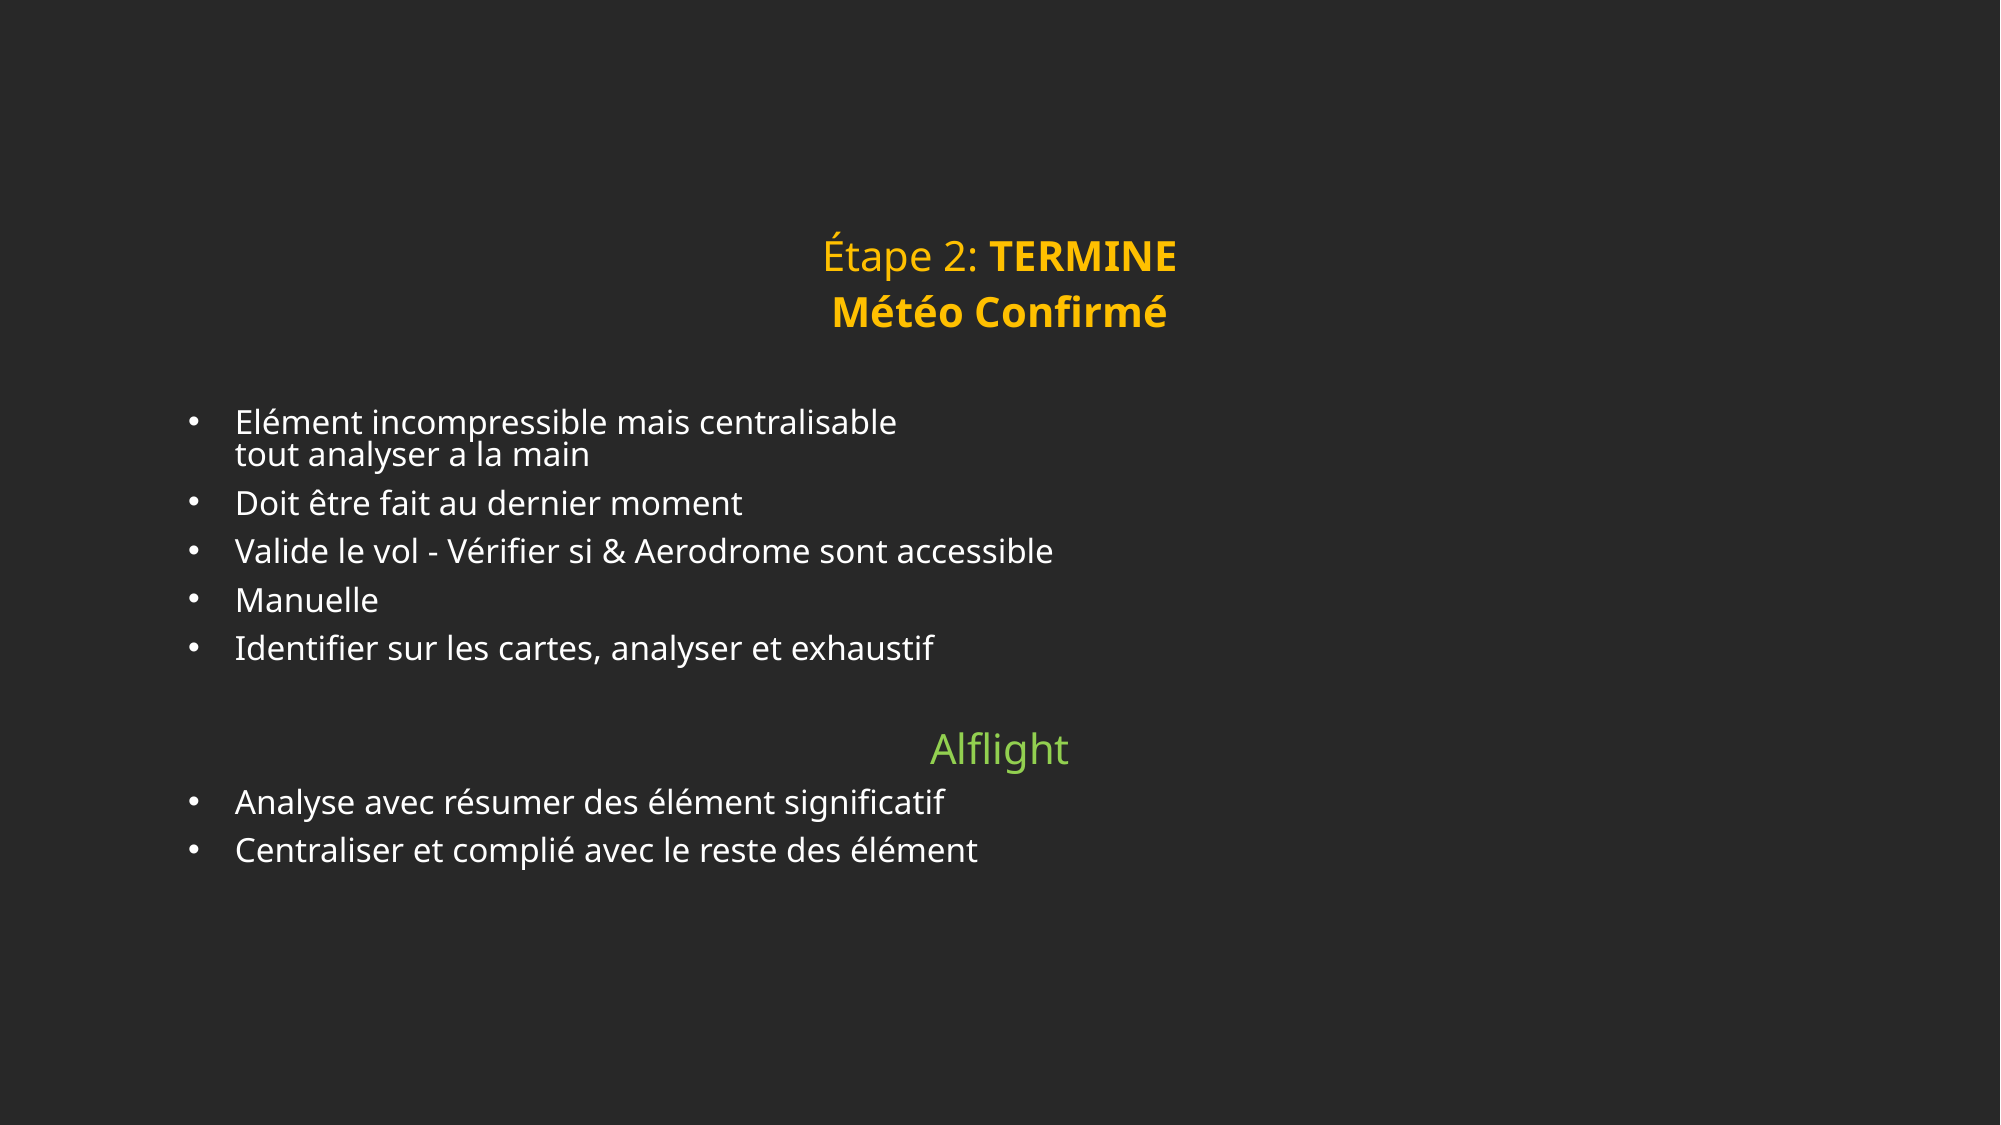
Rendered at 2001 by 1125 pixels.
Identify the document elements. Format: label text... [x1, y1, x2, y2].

text_box Étape 2: TERMINE Météo Confirmé Elément incompressible mais centralisable tout analyser a la main Doit être fait au dernier moment Valide le vol - Vérifier si & Aerodrome sont accessible Manuelle Identifier sur les cartes, analyser et exhaustif Alflight Analyse avec résumer des élément significatif Centraliser et complié avec le reste des élément [173, 231, 1827, 1000]
